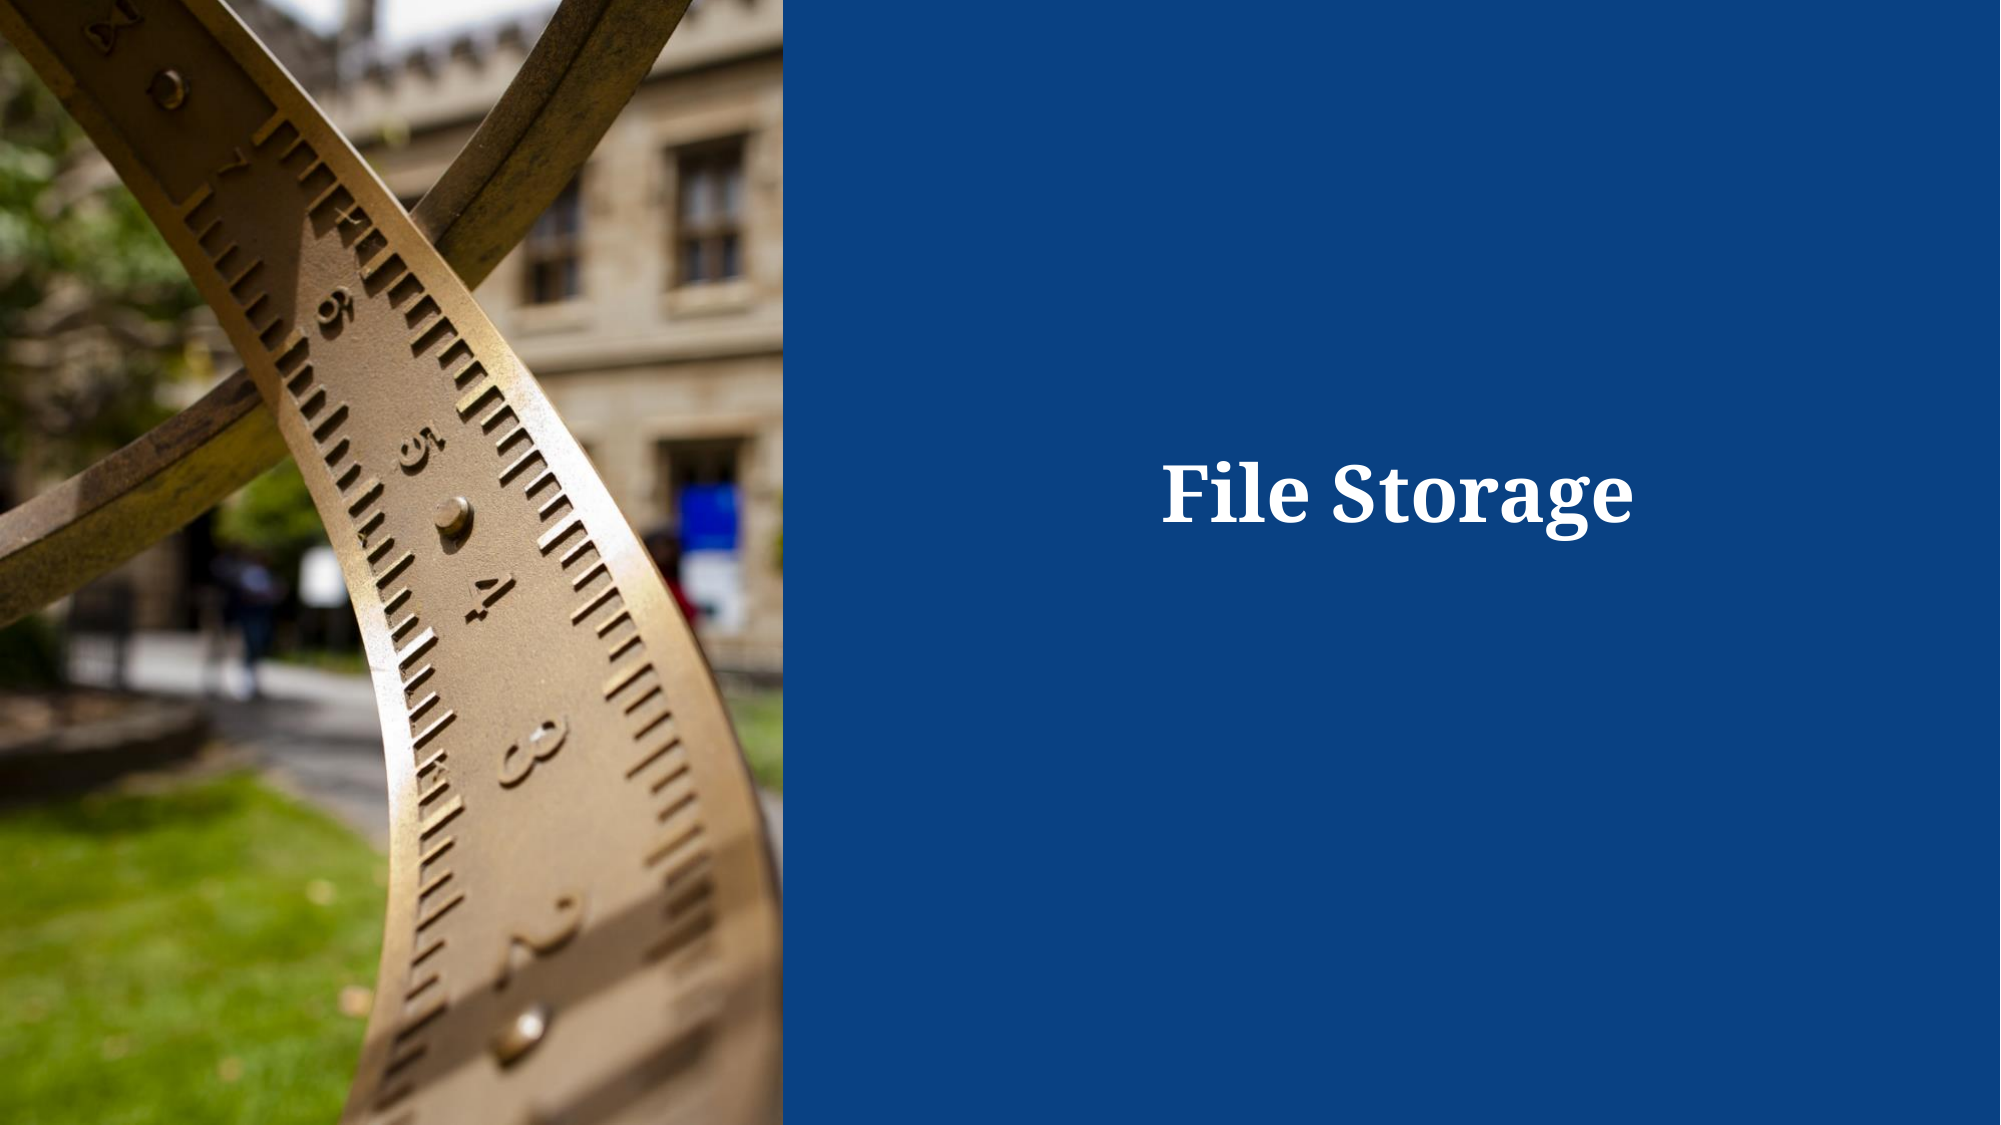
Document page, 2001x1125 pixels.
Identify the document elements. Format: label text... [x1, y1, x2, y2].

picture [0, 0, 1073, 1125]
subtitle File Storage [1073, 0, 2000, 1125]
